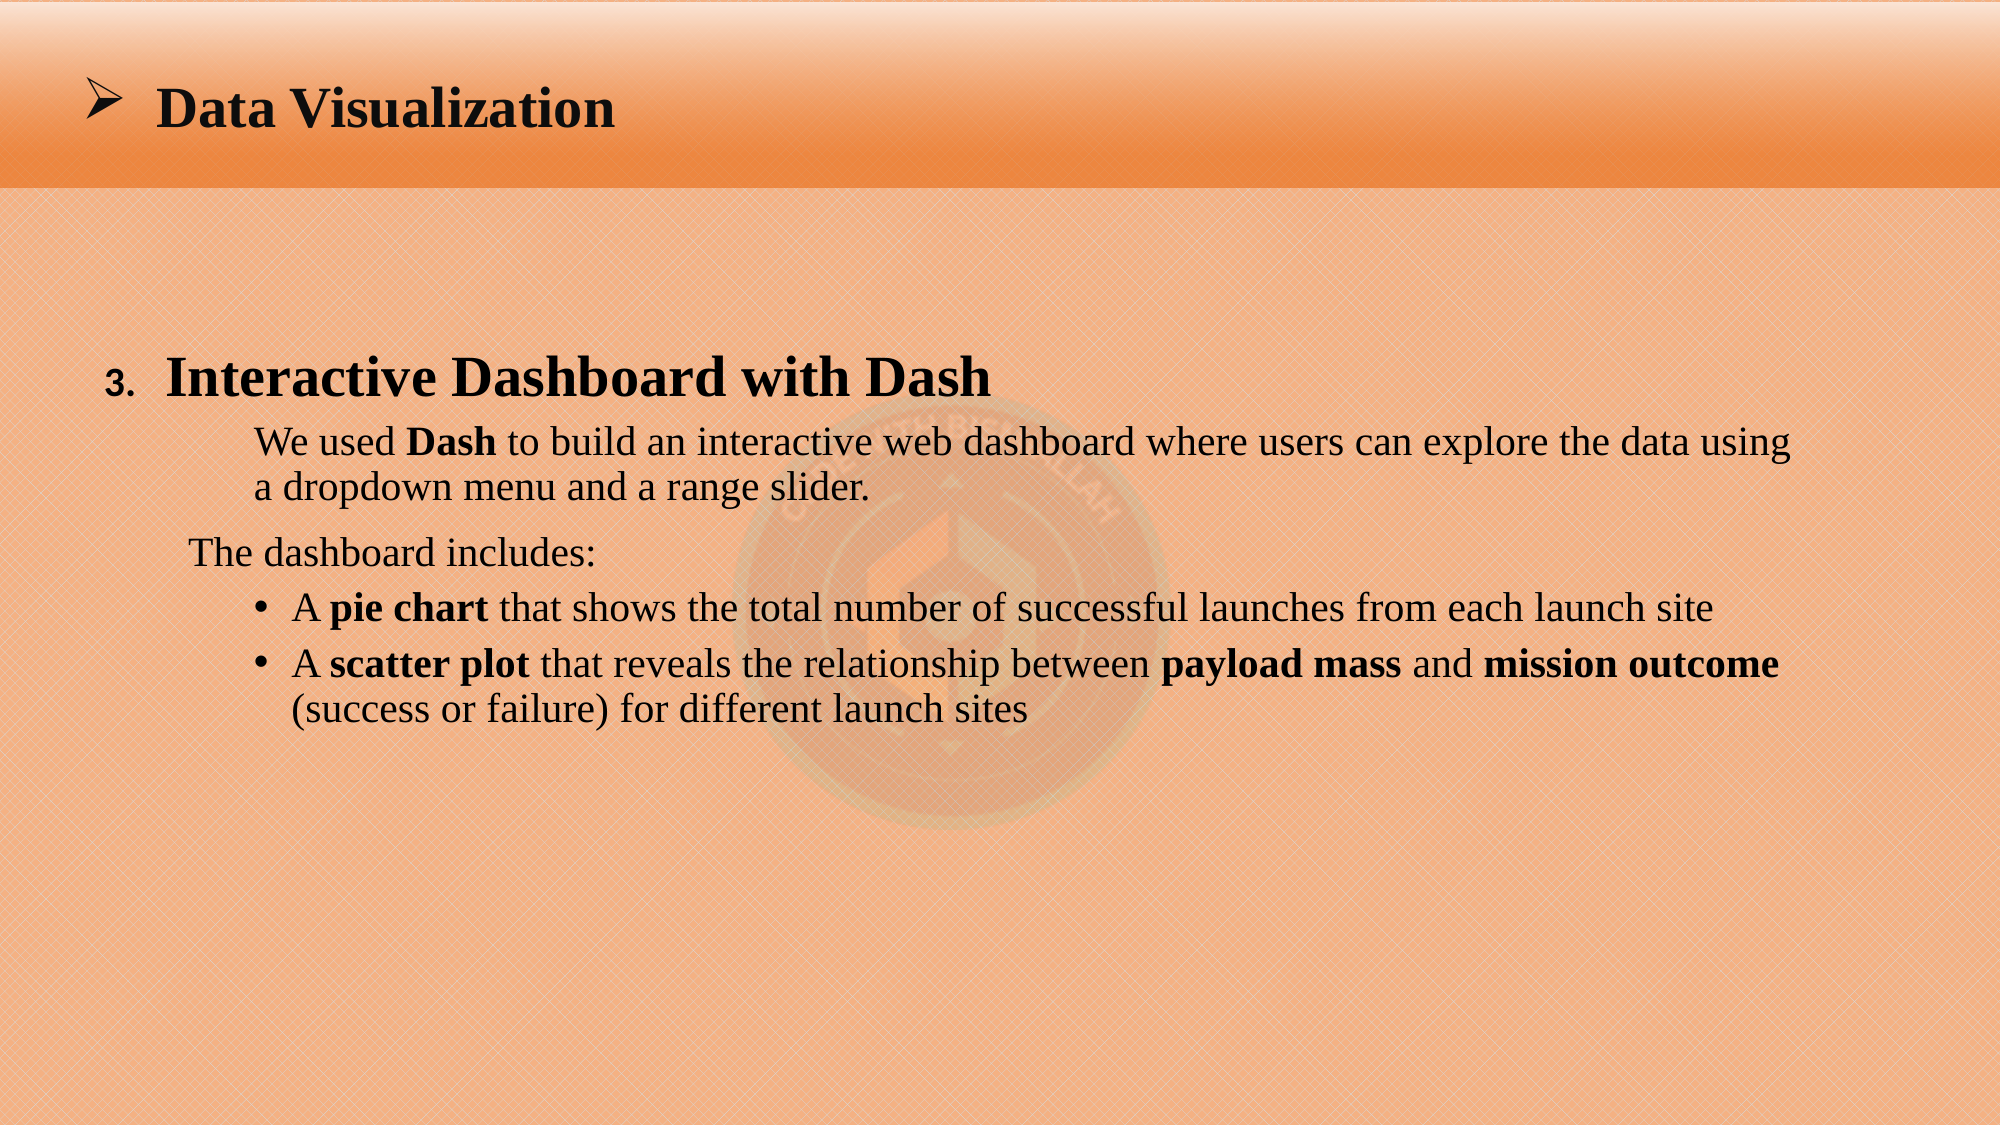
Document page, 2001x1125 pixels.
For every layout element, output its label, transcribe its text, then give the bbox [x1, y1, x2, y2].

text_box [0, 2, 2000, 189]
list 3. Interactive Dashboard with Dash We used Dash to build an interactive web dashboard where users can explore the data using a dropdown menu and a range slider. The dashboard includes: A pie chart that shows the total number of successful launches from each launch site A scatter plot that reveals the relationship between payload mass and mission outcome (success or failure) for different launch sites [89, 338, 1814, 1053]
text_box Data Visualization [66, 27, 1262, 191]
picture [732, 392, 1171, 830]
